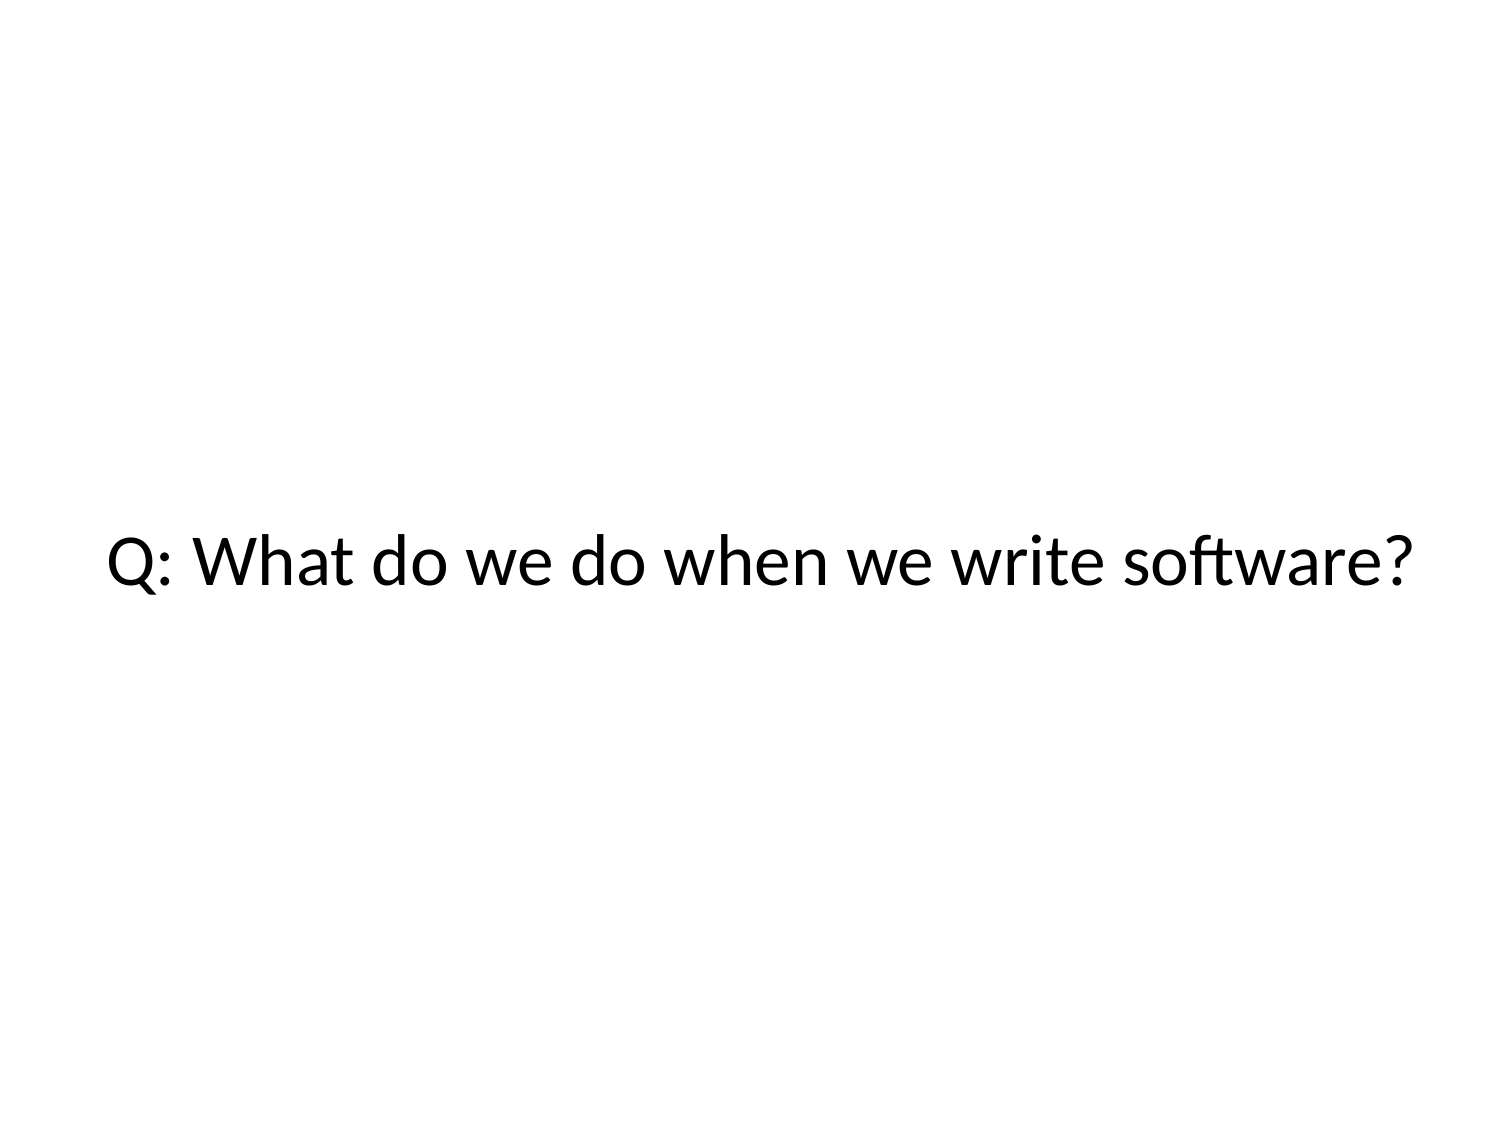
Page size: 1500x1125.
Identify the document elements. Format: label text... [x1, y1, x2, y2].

title Q: What do we do when we write software? [87, 462, 1438, 650]
